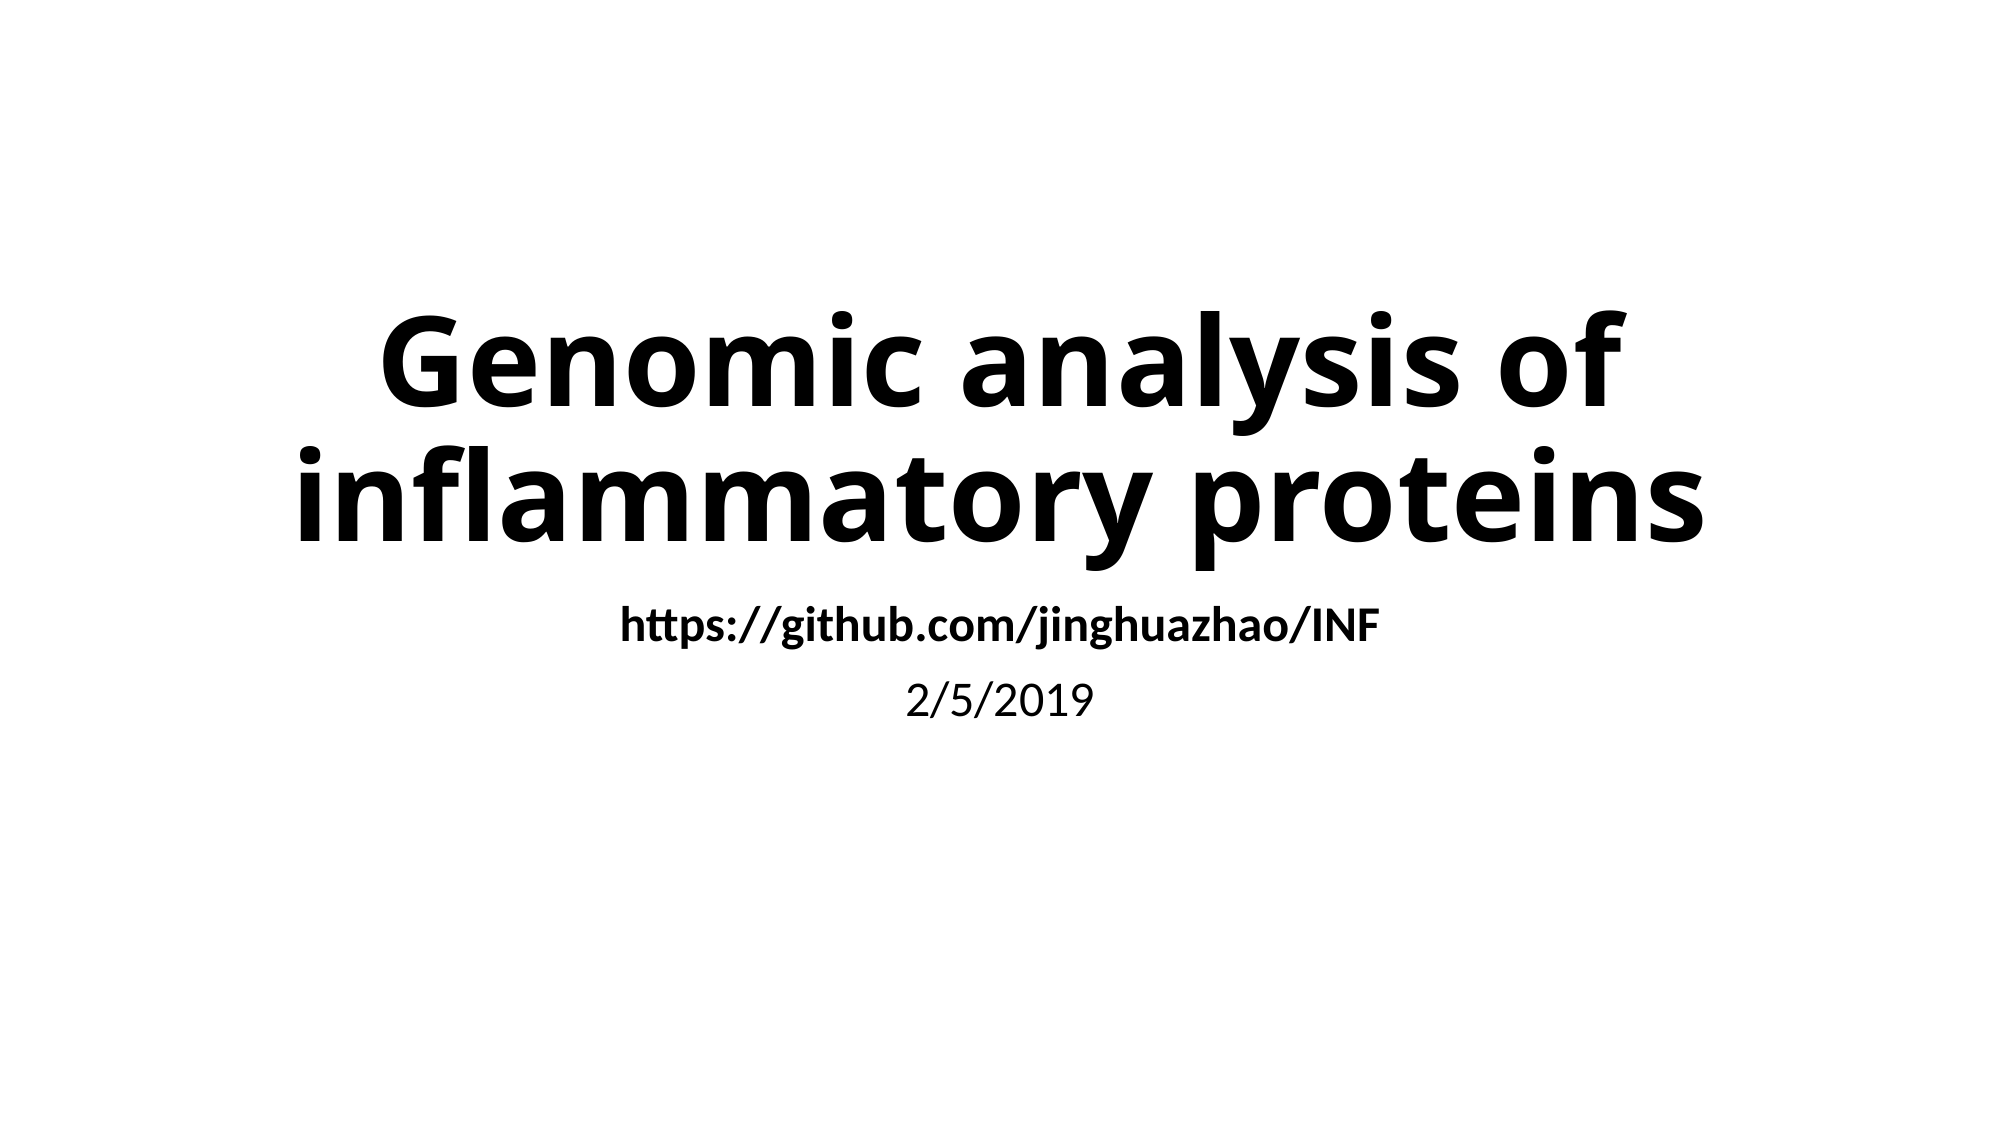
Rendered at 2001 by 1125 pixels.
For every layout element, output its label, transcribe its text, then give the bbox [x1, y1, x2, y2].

subtitle https://github.com/jinghuazhao/INF 2/5/2019 [249, 590, 1750, 863]
title Genomic analysis of inflammatory proteins [249, 184, 1750, 576]
